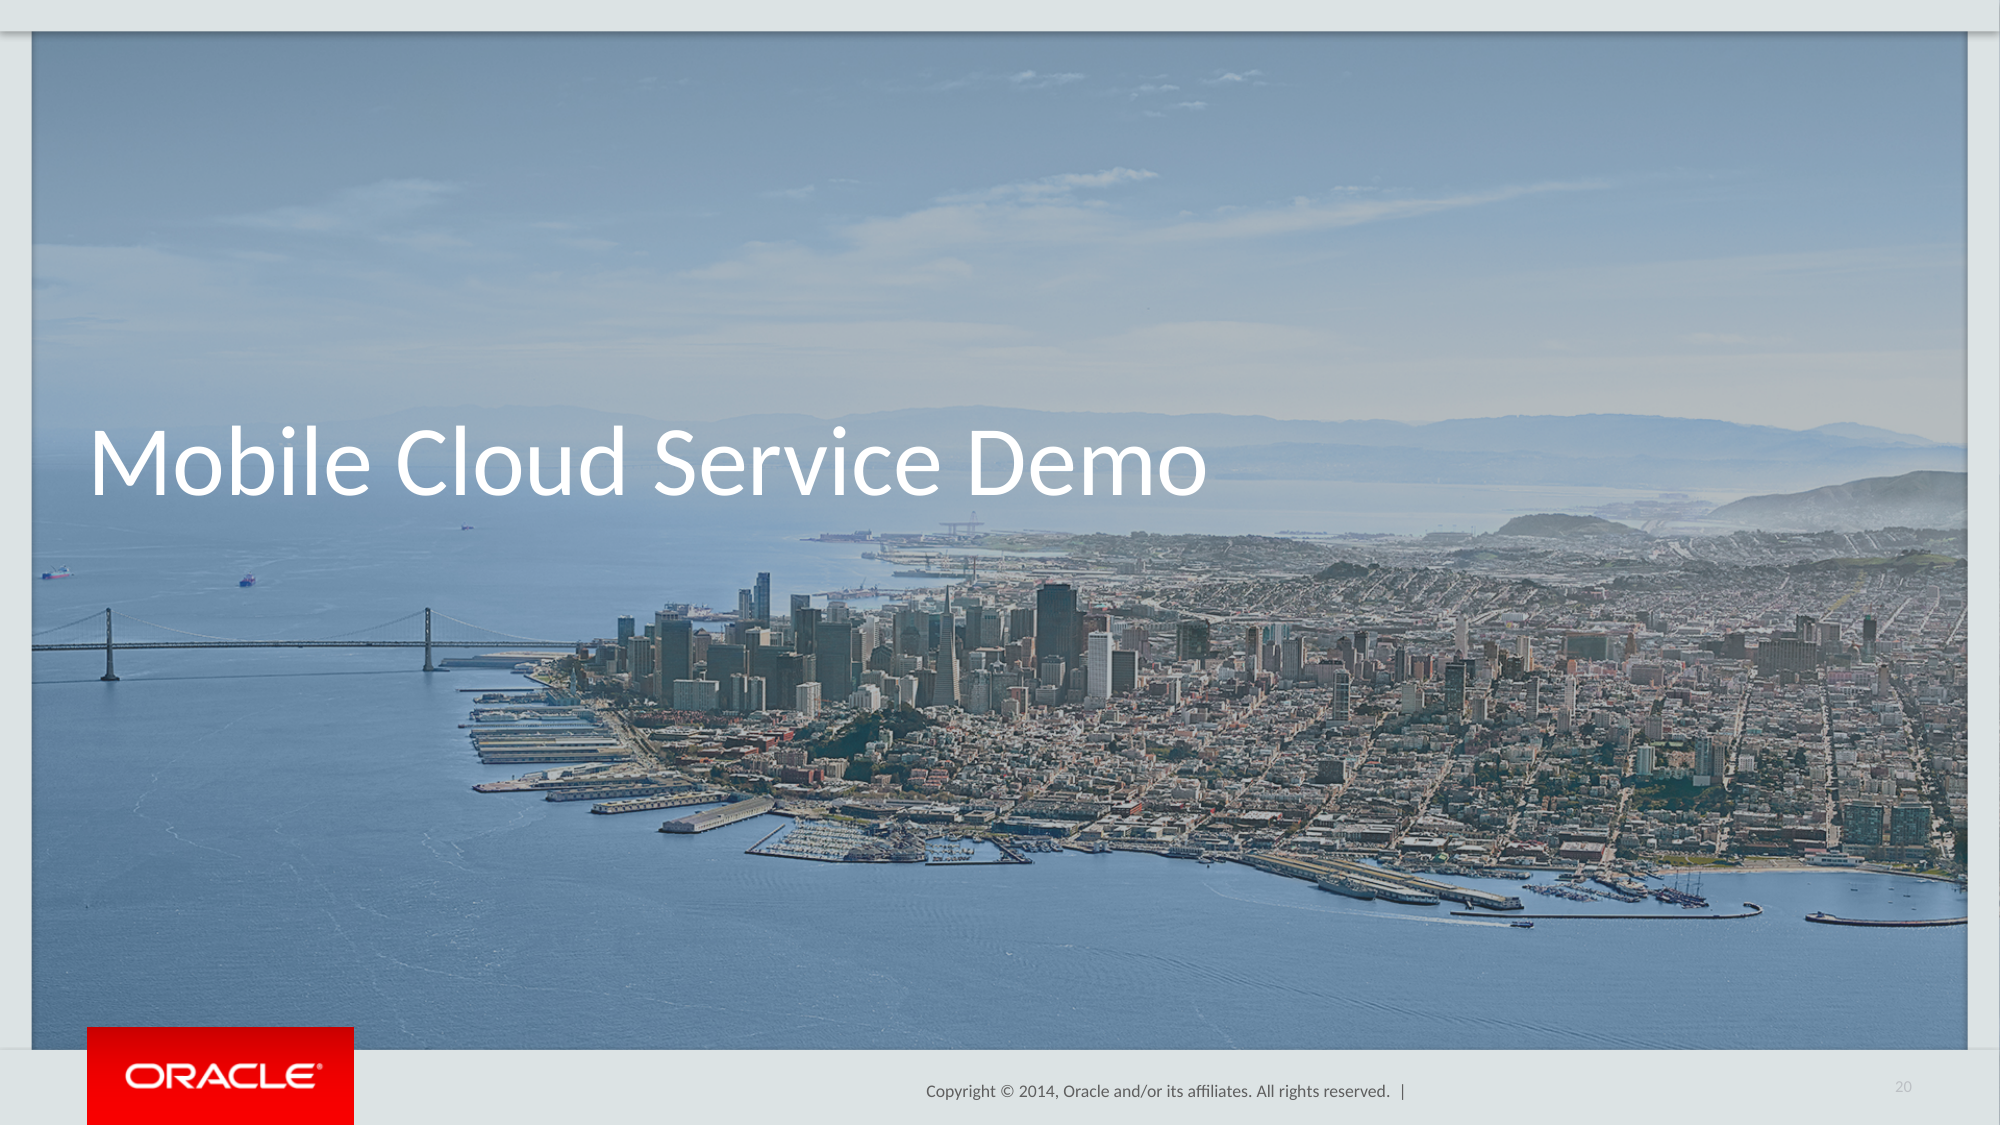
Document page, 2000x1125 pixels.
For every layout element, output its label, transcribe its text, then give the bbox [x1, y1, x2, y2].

picture [87, 1027, 354, 1125]
text_box 20 [1849, 1071, 1913, 1102]
text_box Mobile Cloud Service Demo [87, 289, 1913, 515]
